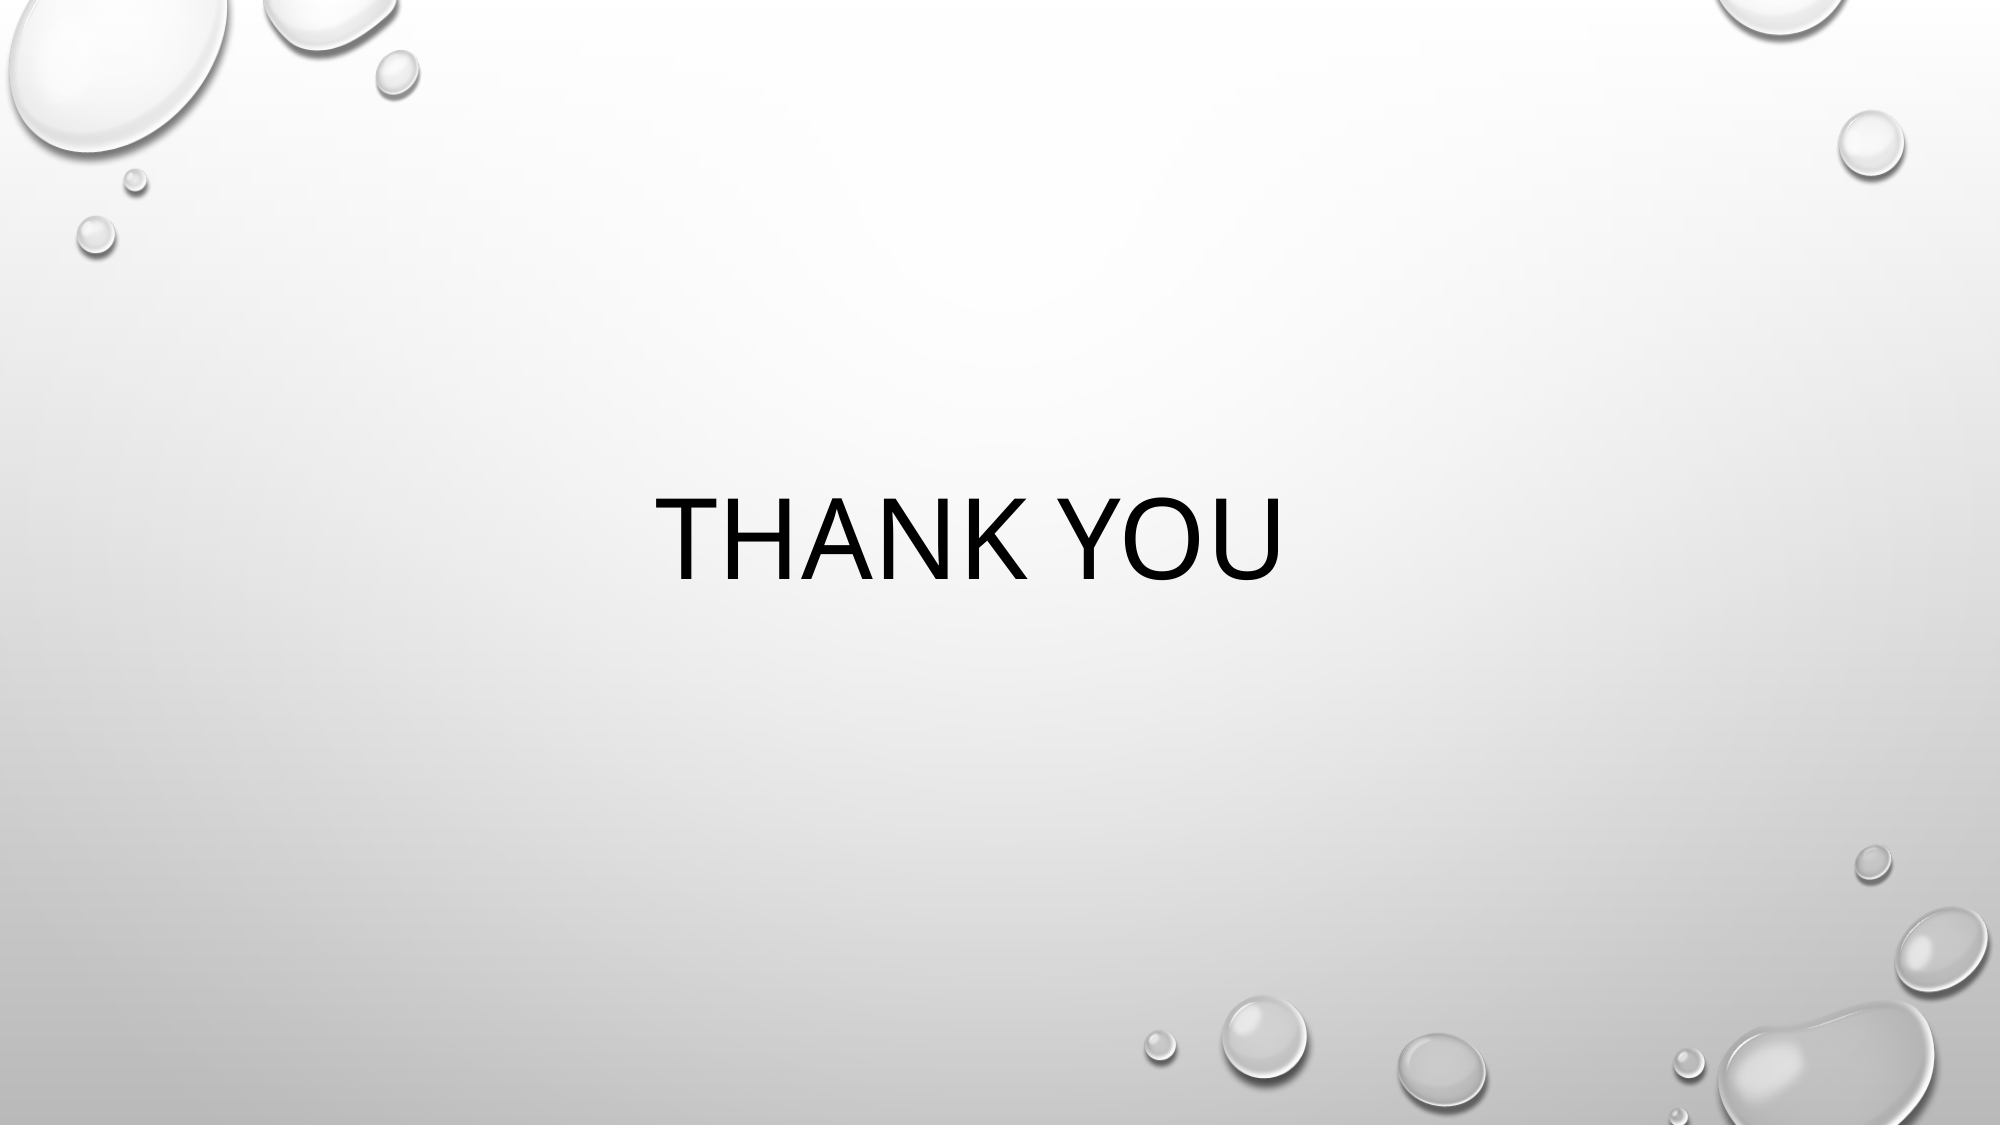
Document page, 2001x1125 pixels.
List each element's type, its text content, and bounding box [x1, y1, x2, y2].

picture [0, 0, 2000, 1125]
title Thank you [122, 412, 1823, 674]
